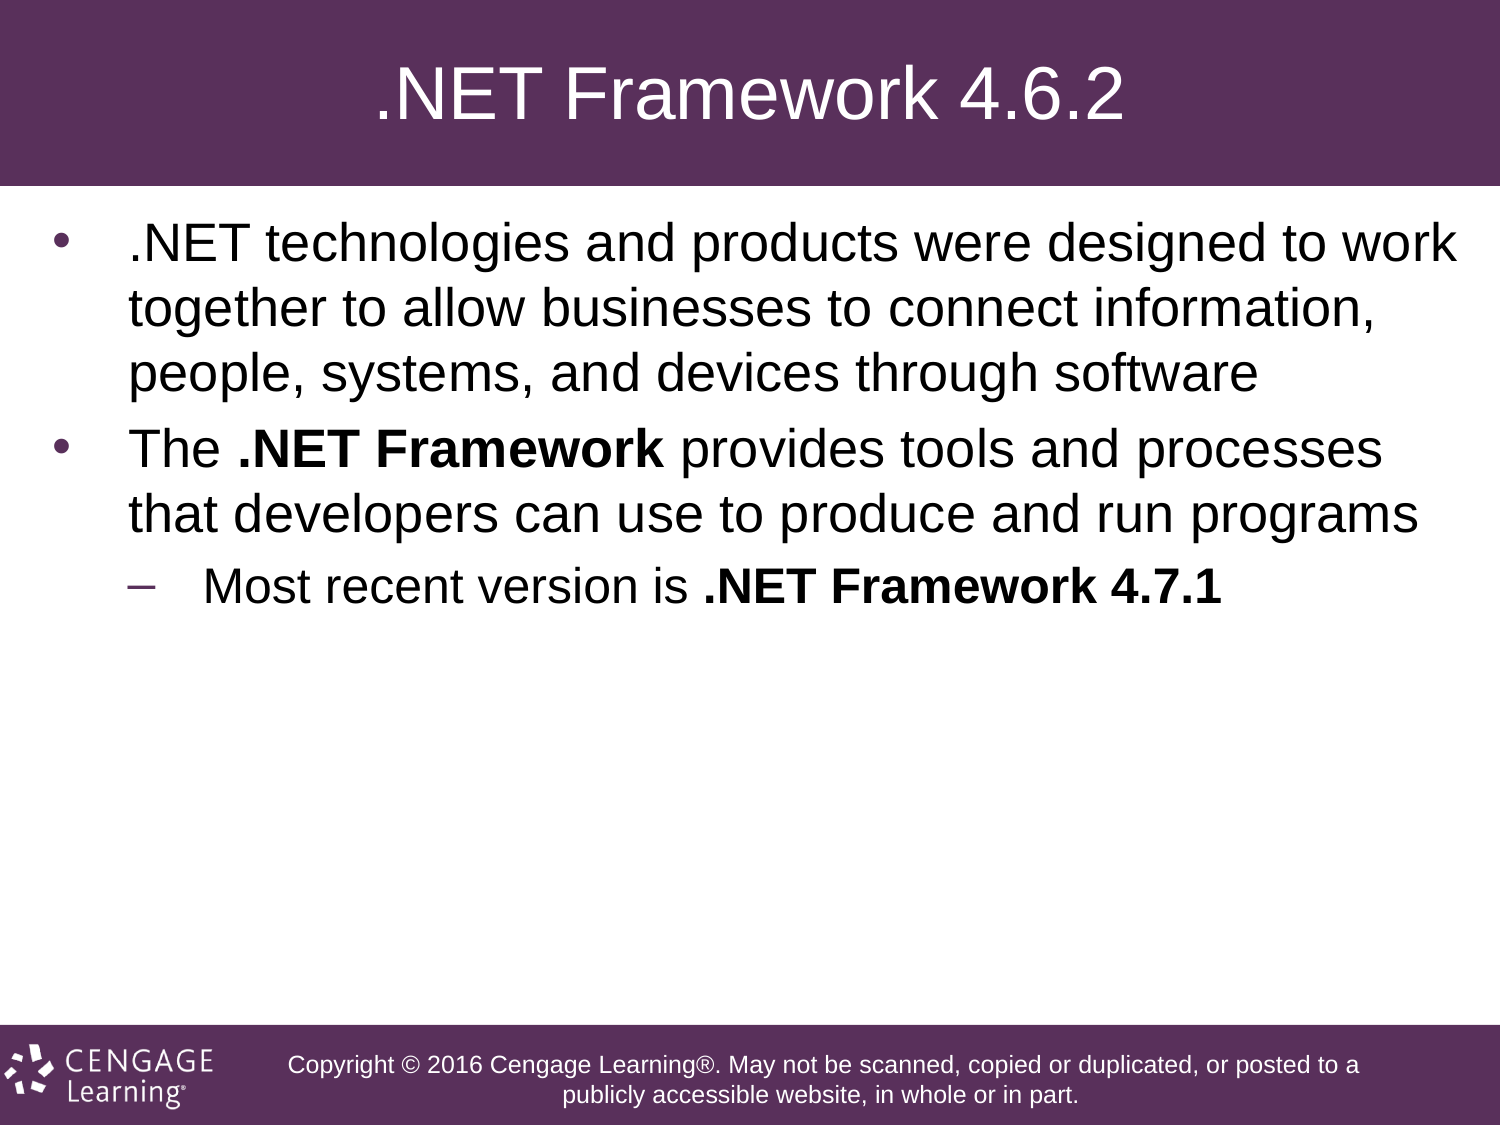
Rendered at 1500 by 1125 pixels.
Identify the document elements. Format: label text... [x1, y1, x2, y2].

title .NET Framework 4.6.2 [7, 4, 1493, 175]
picture [0, 1040, 216, 1113]
list .NET technologies and products were designed to work together to allow businesses to connect information, people, systems, and devices through software The .NET Framework provides tools and processes that developers can use to produce and run programs Most recent version is .NET Framework 4.7.1 [37, 200, 1475, 1013]
